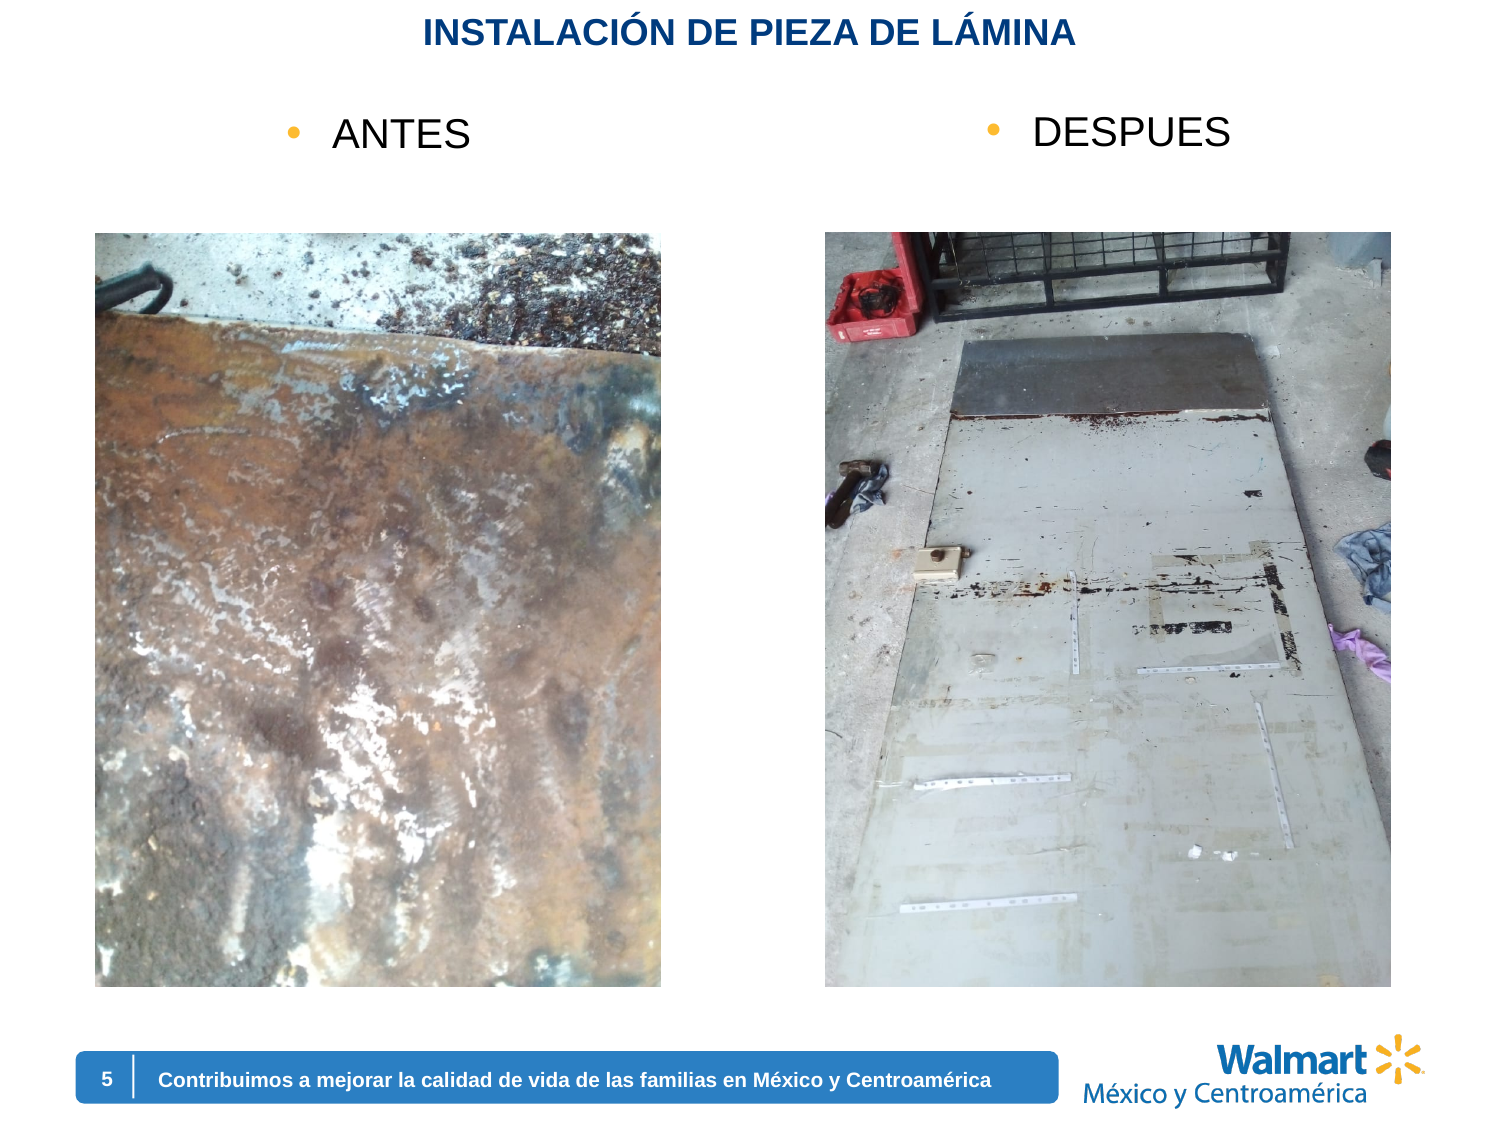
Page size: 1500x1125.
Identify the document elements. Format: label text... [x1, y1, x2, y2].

title INSTALACIÓN DE PIEZA DE LÁMINA [74, 0, 1426, 61]
text_box ANTES [71, 107, 685, 233]
picture [825, 232, 1392, 987]
footer Contribuimos a mejorar la calidad de vida de las familias en México y Centroamérica [142, 1058, 1024, 1093]
picture [95, 233, 661, 987]
picture [1084, 1034, 1425, 1109]
text_box DESPUES [802, 96, 1415, 222]
